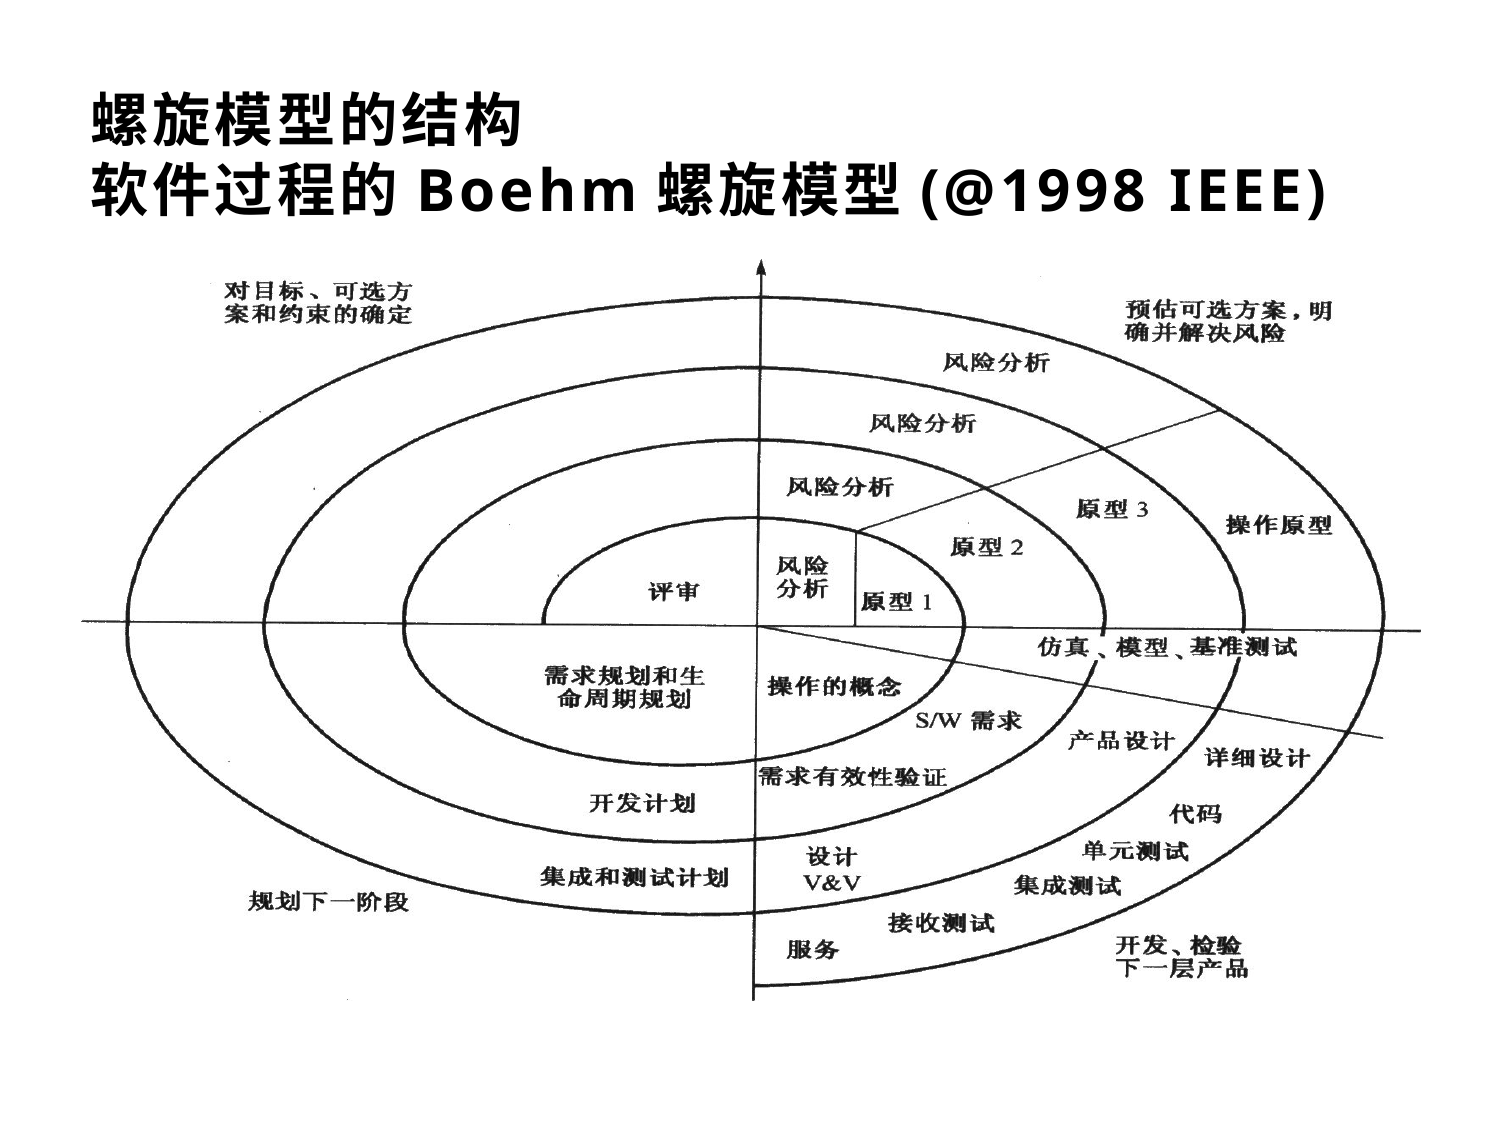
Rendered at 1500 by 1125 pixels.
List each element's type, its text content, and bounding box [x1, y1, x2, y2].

picture [81, 259, 1421, 1001]
title 螺旋模型的结构 软件过程的Boehm螺旋模型(@1998 IEEE) [75, 75, 1412, 232]
